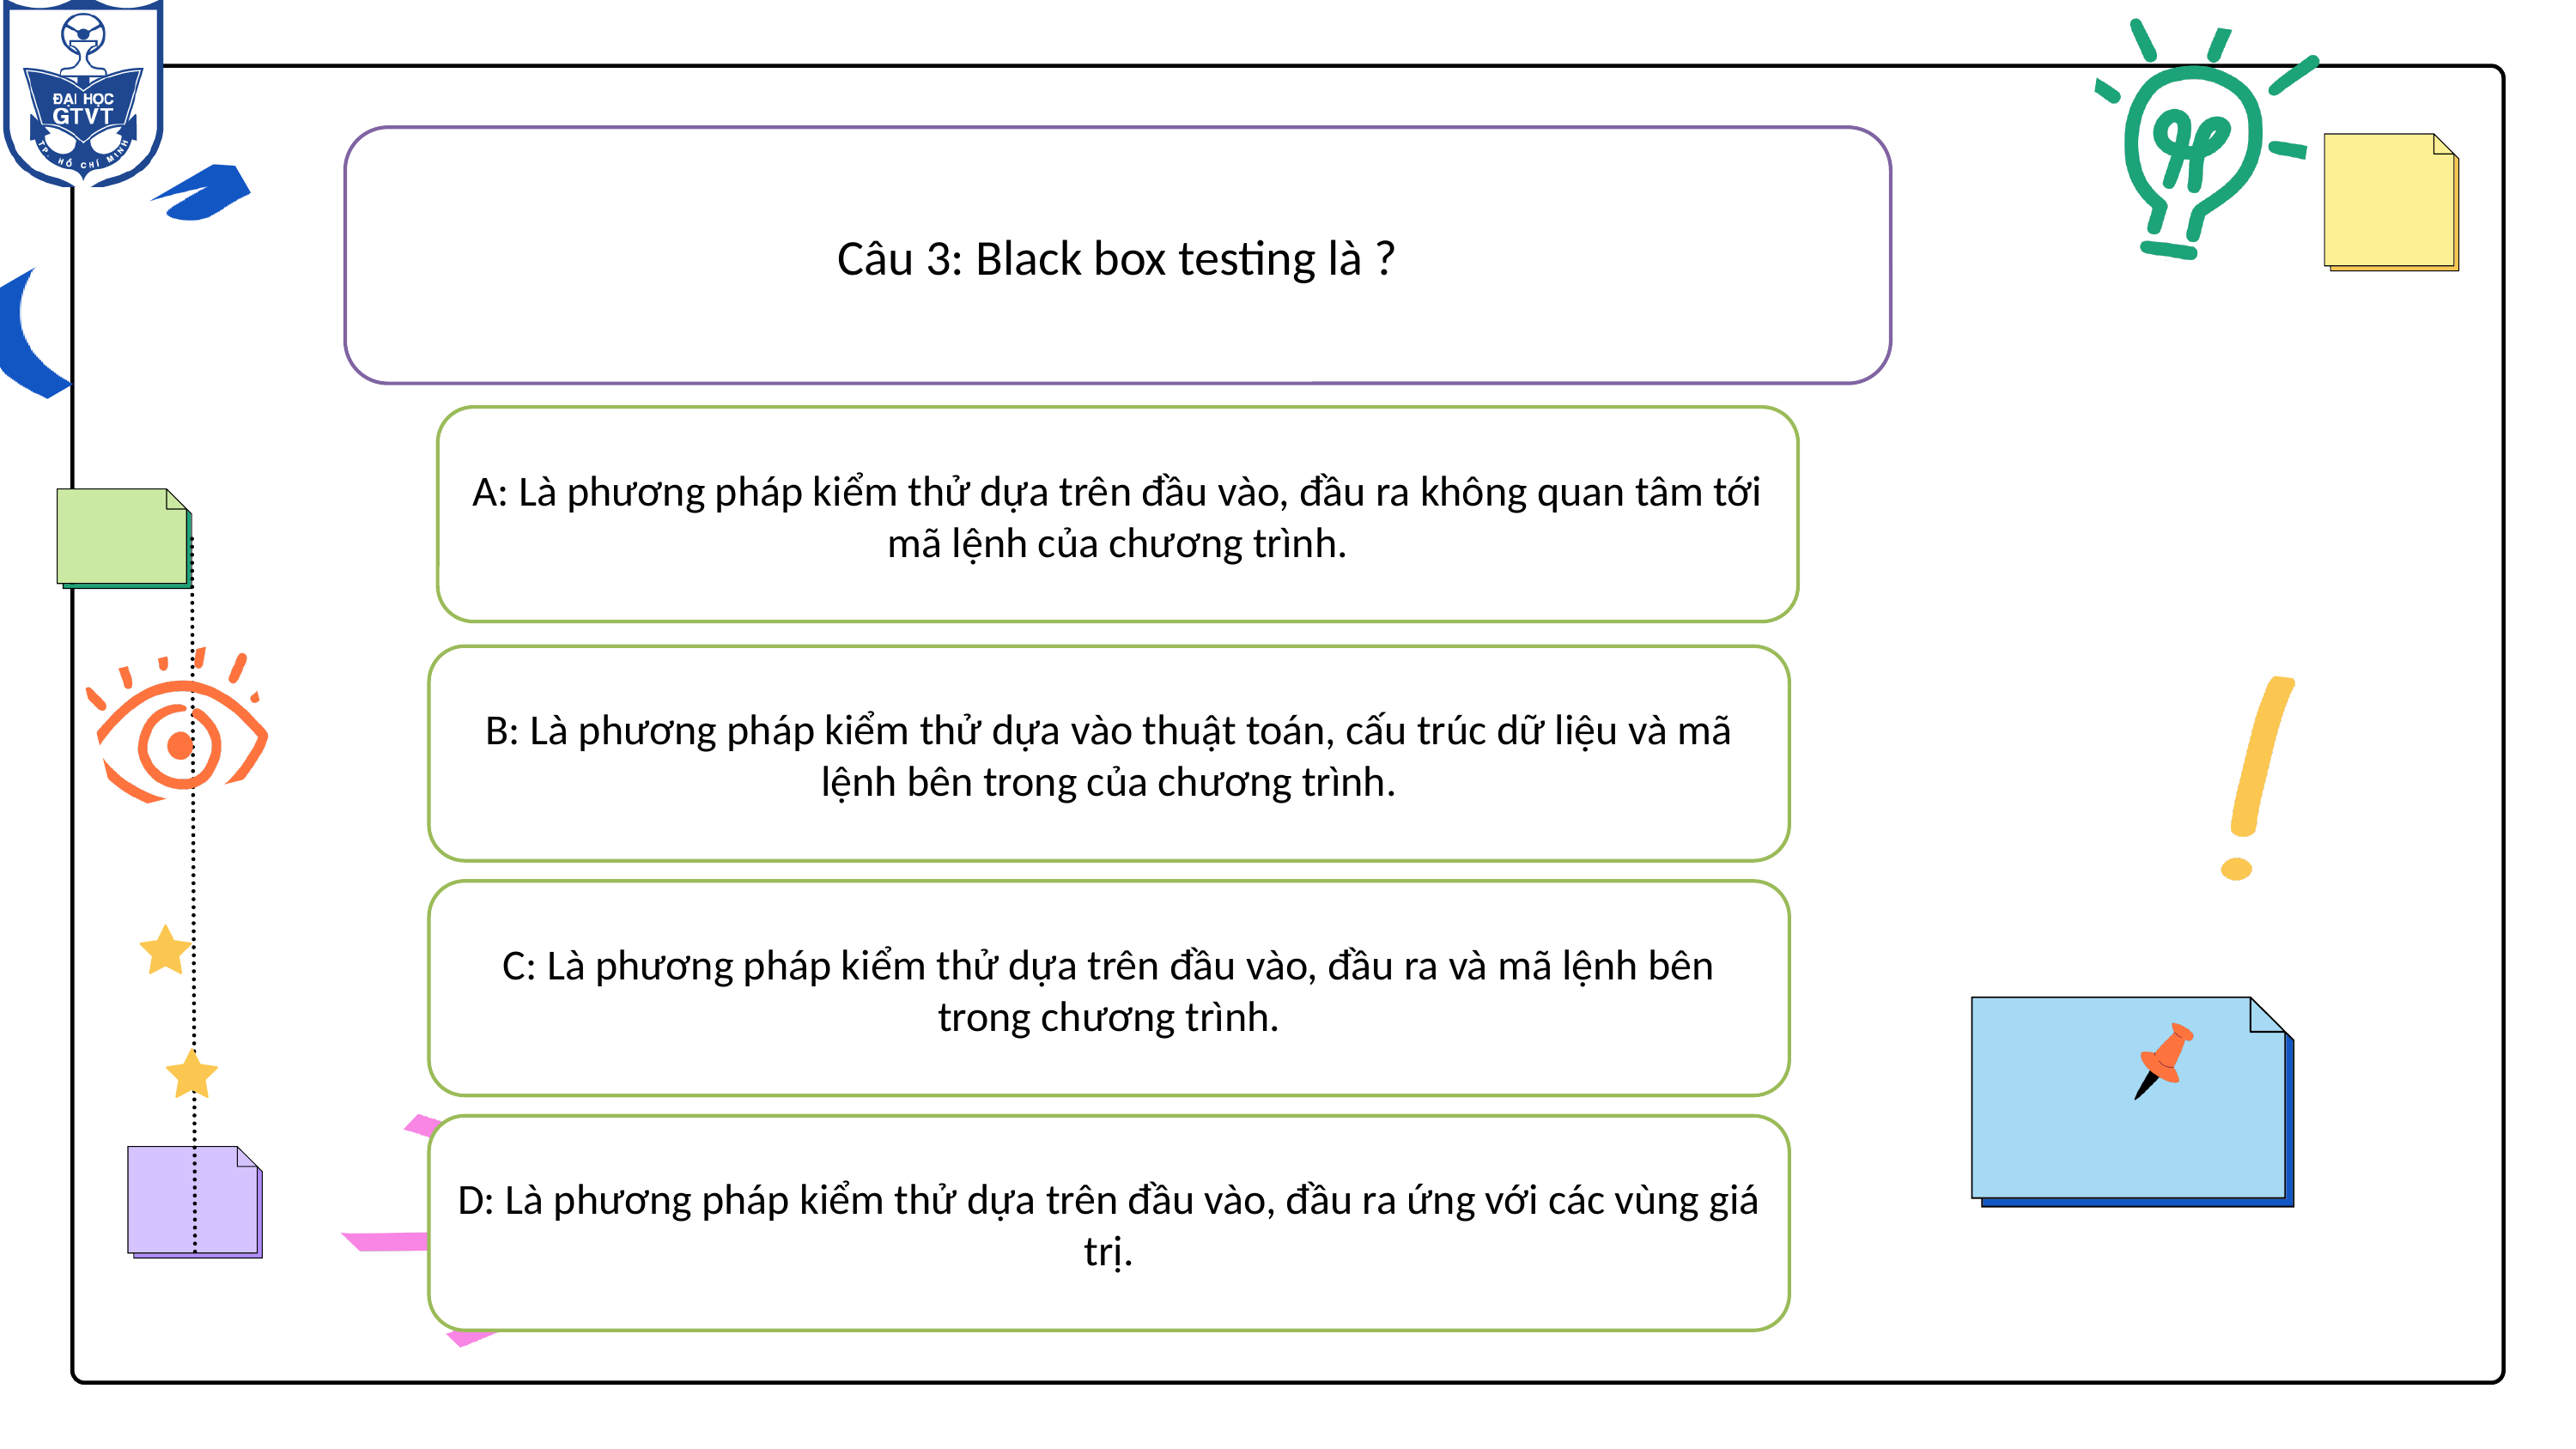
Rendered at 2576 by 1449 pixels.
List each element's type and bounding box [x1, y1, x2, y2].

text_box [0, 0, 166, 188]
text_box [2099, 11, 2323, 63]
text_box [0, 250, 65, 412]
text_box [56, 488, 192, 590]
text_box [1971, 996, 2295, 1208]
text_box [2324, 133, 2460, 272]
text_box [165, 1047, 219, 1099]
text_box [127, 1145, 264, 1259]
text_box [71, 65, 2504, 1384]
text_box [139, 924, 192, 975]
